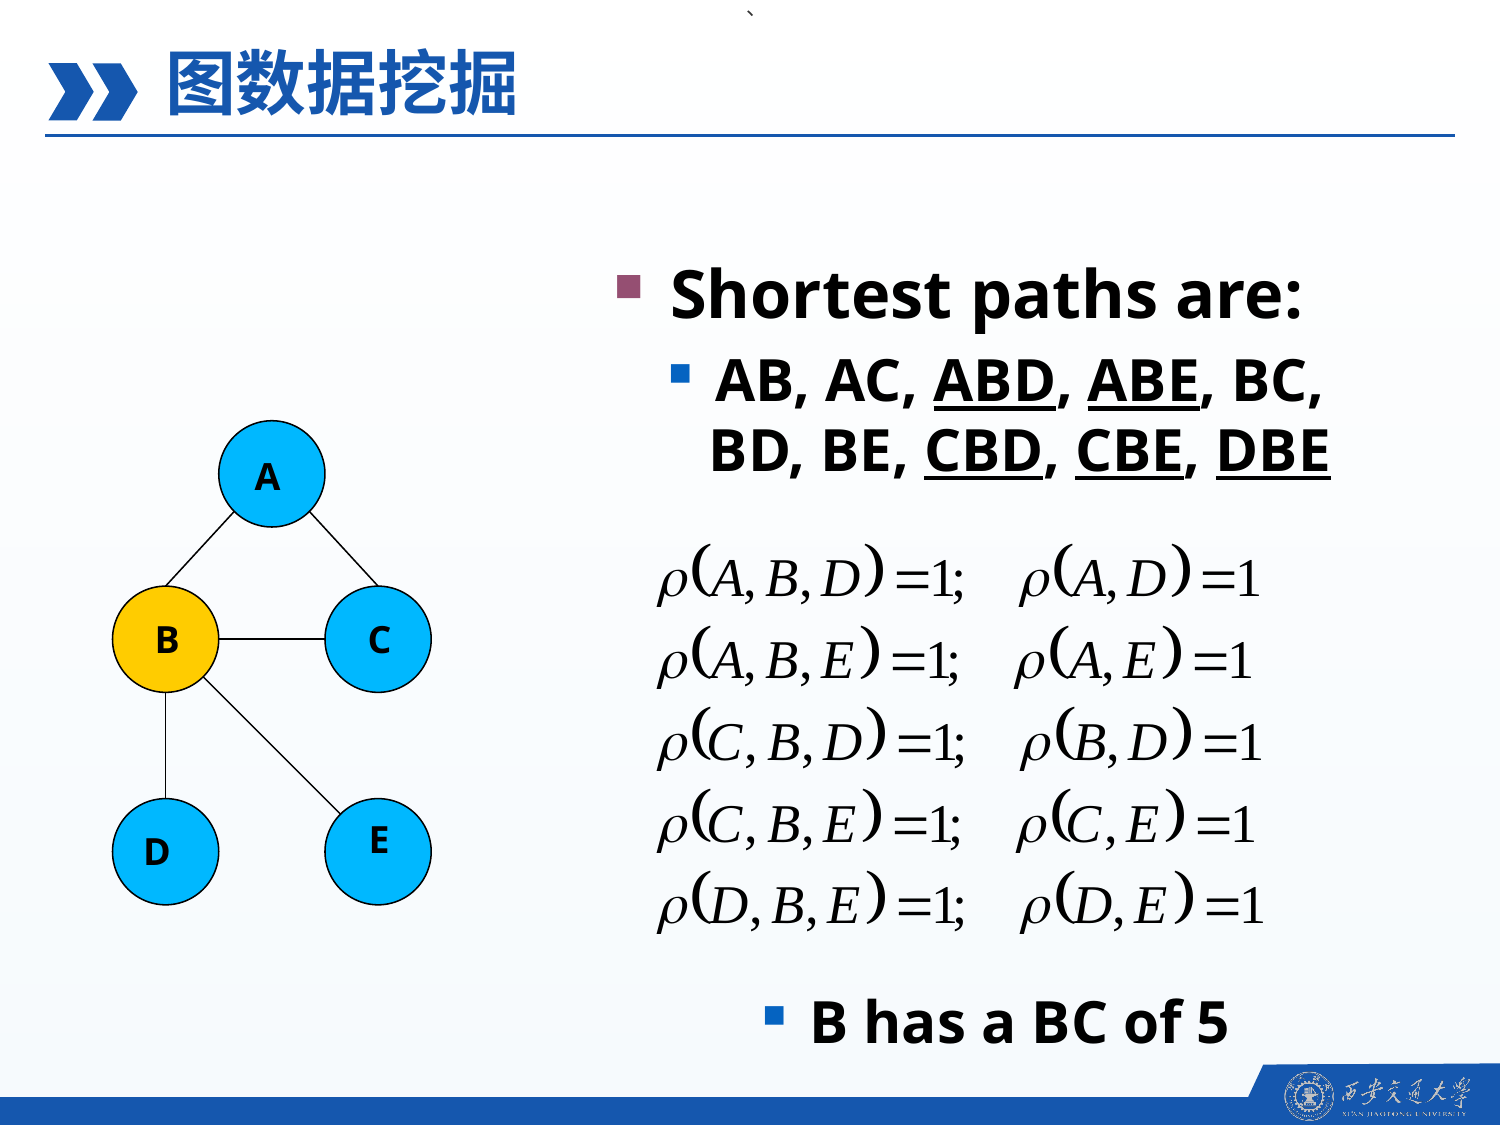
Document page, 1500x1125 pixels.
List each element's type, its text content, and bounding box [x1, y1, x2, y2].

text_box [112, 420, 432, 906]
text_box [646, 541, 1272, 947]
text_box 图数据挖掘 [150, 30, 534, 131]
text_box 、 [705, 0, 795, 31]
text_box Shortest paths are: AB, AC, ABD, ABE, BC, BD, BE, CBD, CBE, DBE B has a BC of 5 [532, 243, 1385, 882]
